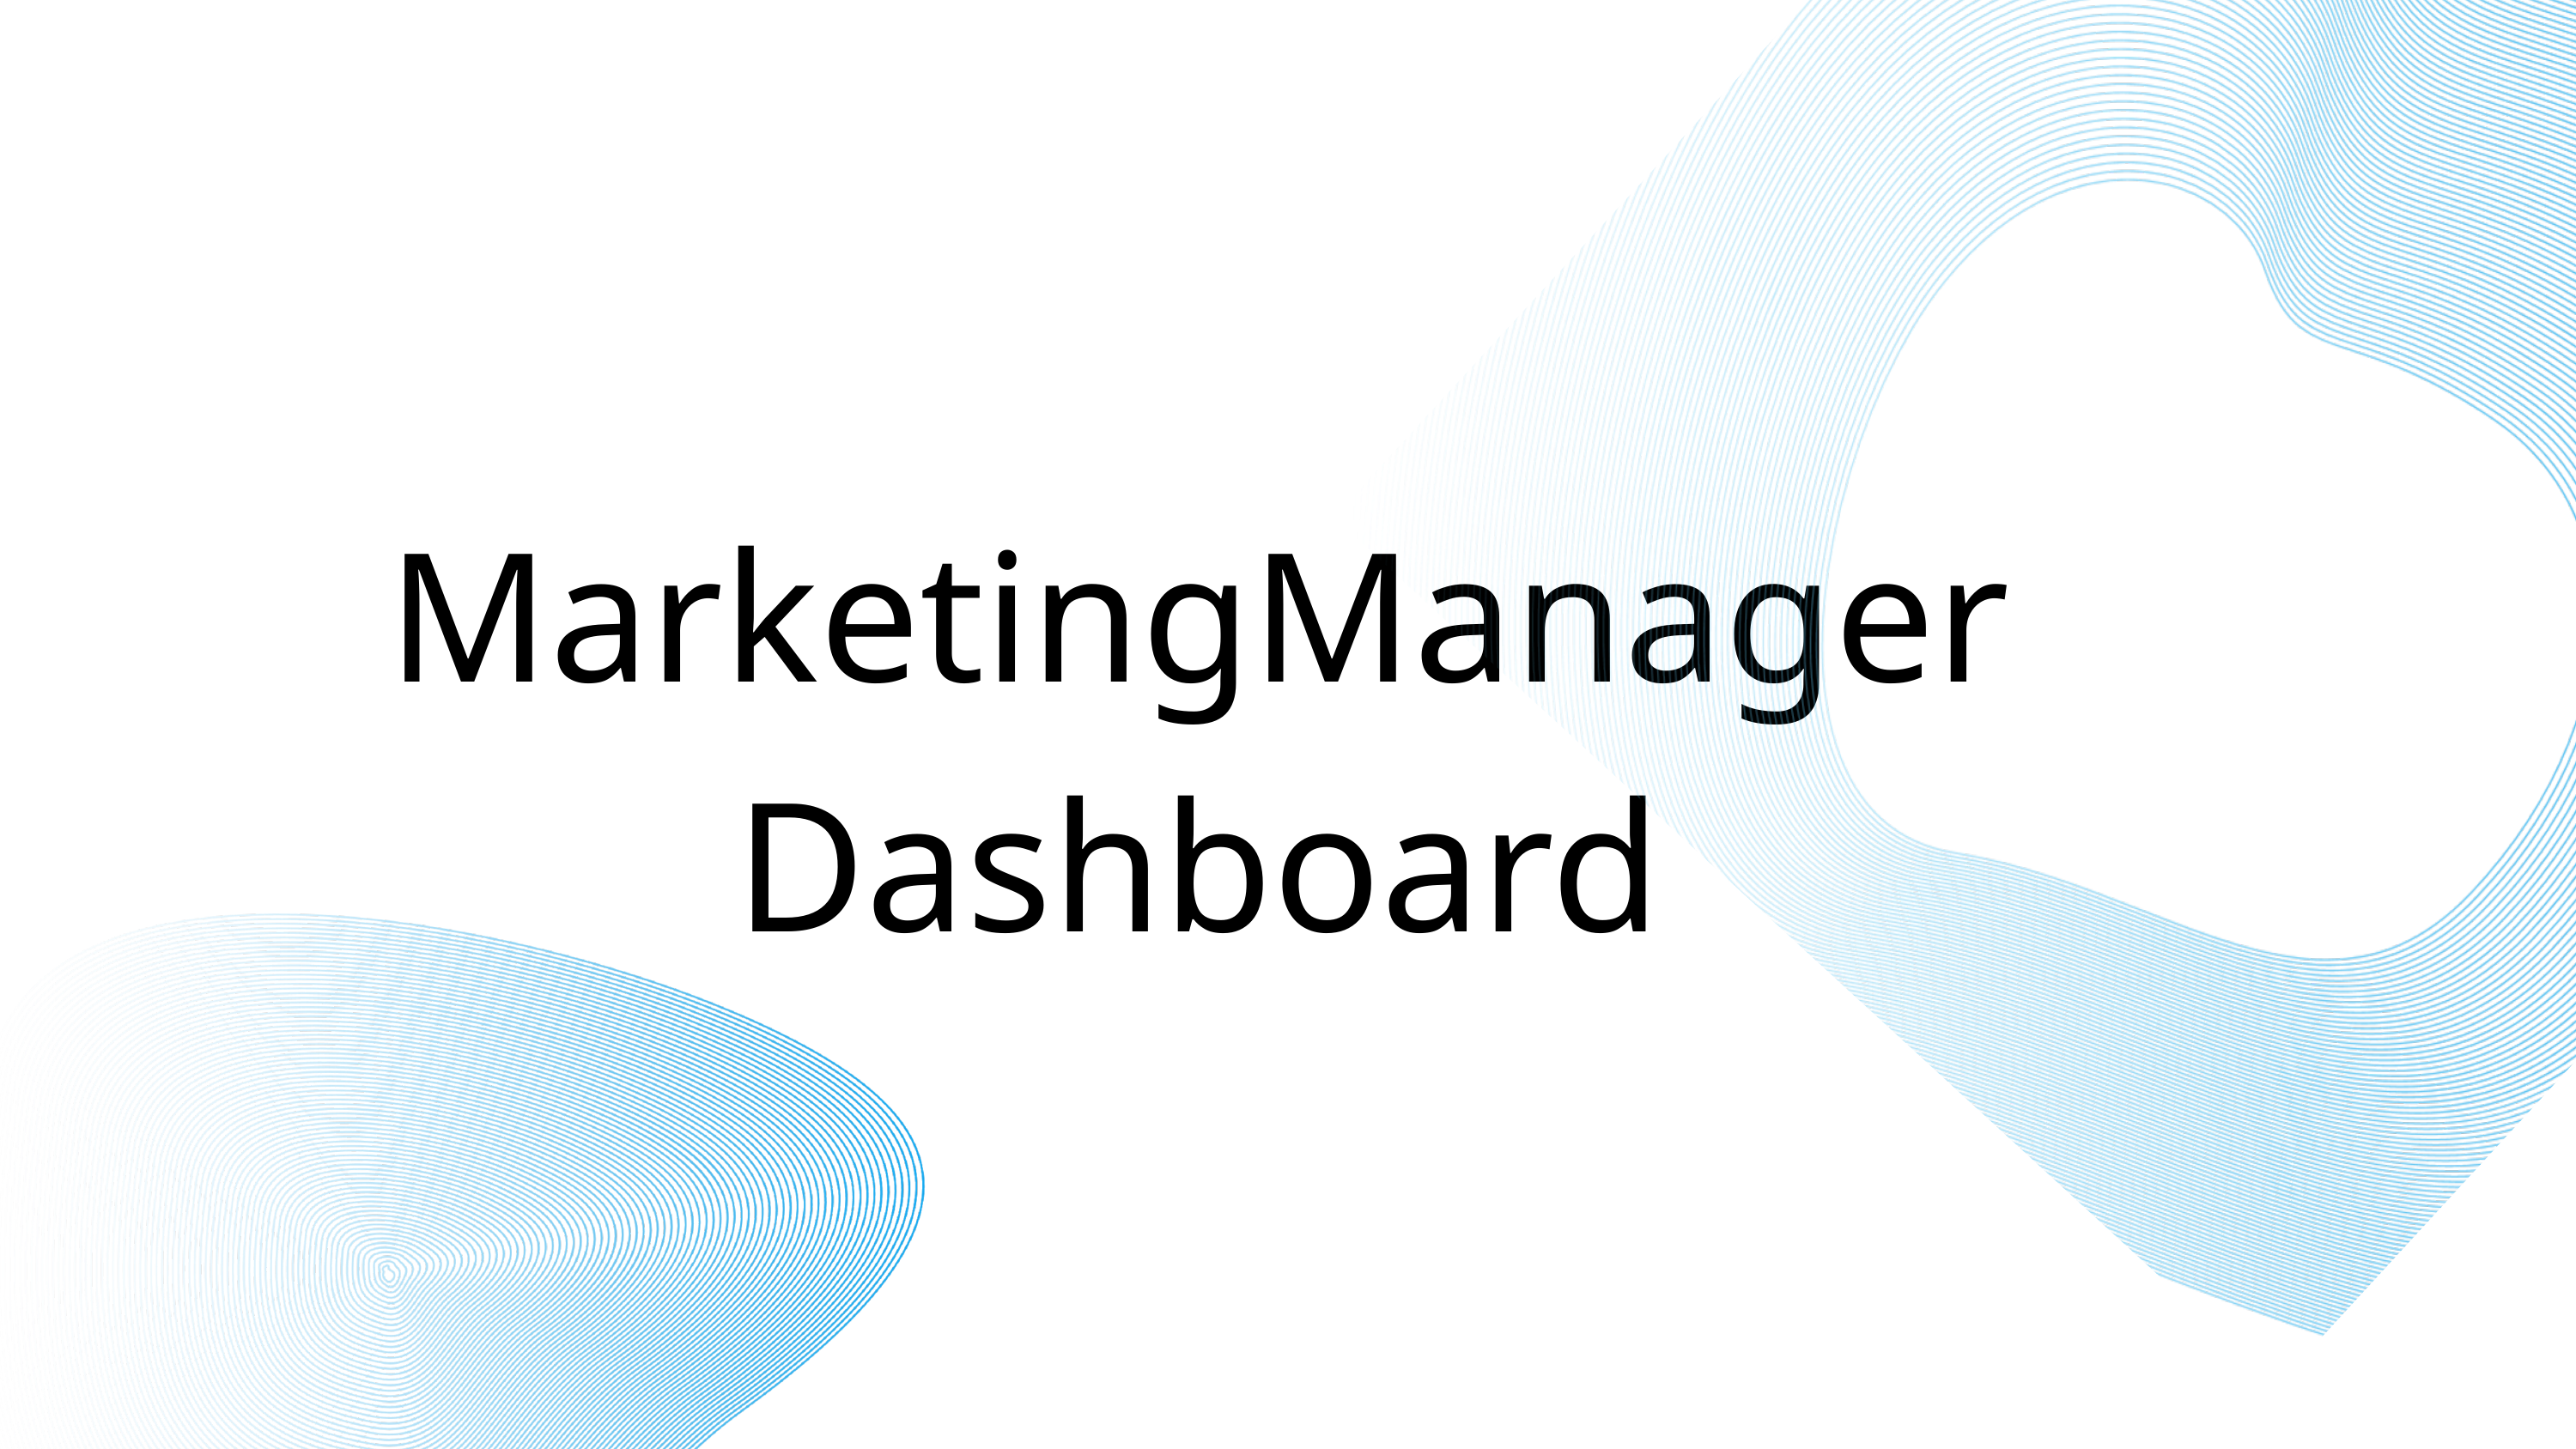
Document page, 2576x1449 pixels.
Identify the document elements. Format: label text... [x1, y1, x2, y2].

text_box MarketingManager Dashboard [376, 467, 1823, 968]
text_box [1334, 0, 2576, 1385]
text_box [0, 905, 932, 1449]
